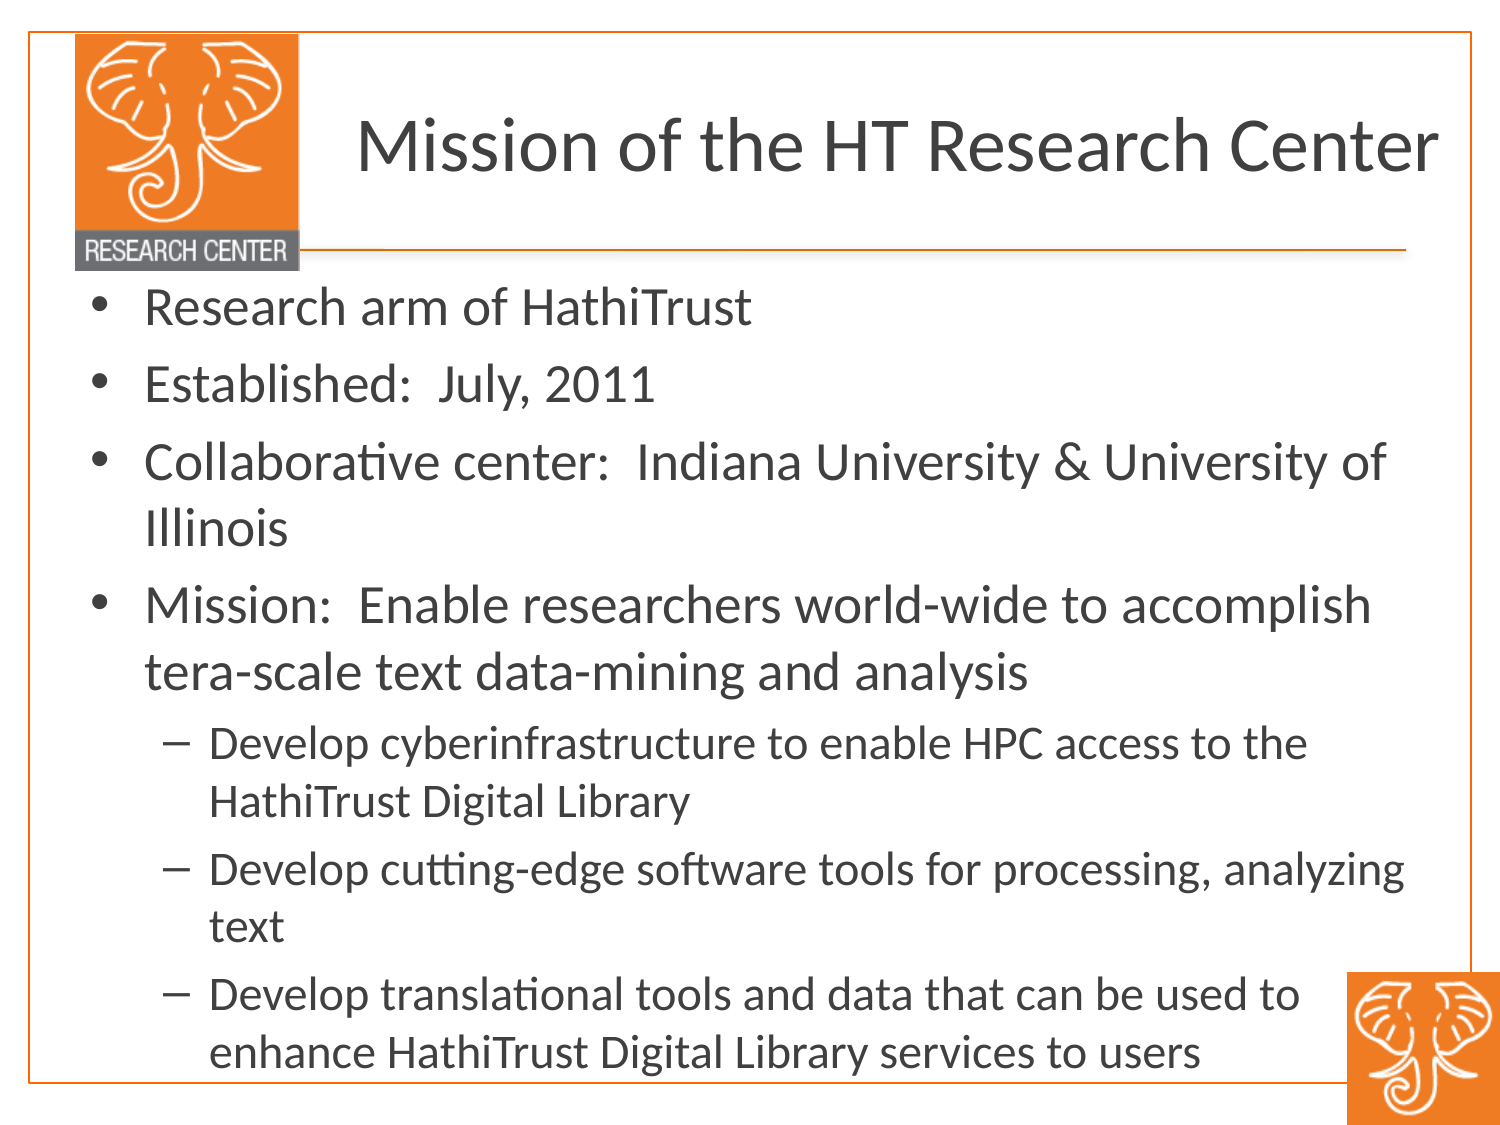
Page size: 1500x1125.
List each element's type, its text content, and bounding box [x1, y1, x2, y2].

picture [74, 34, 301, 271]
list Research arm of HathiTrust Established: July, 2011 Collaborative center: Indiana University & University of Illinois Mission: Enable researchers world-wide to accomplish tera-scale text data-mining and analysis Develop cyberinfrastructure to enable HPC access to the HathiTrust Digital Library Develop cutting-edge software tools for processing, analyzing text Develop translational tools and data that can be used to enhance HathiTrust Digital Library services to users [75, 262, 1425, 1087]
picture [1347, 972, 1500, 1125]
title Mission of the HT Research Center [304, 45, 1479, 233]
